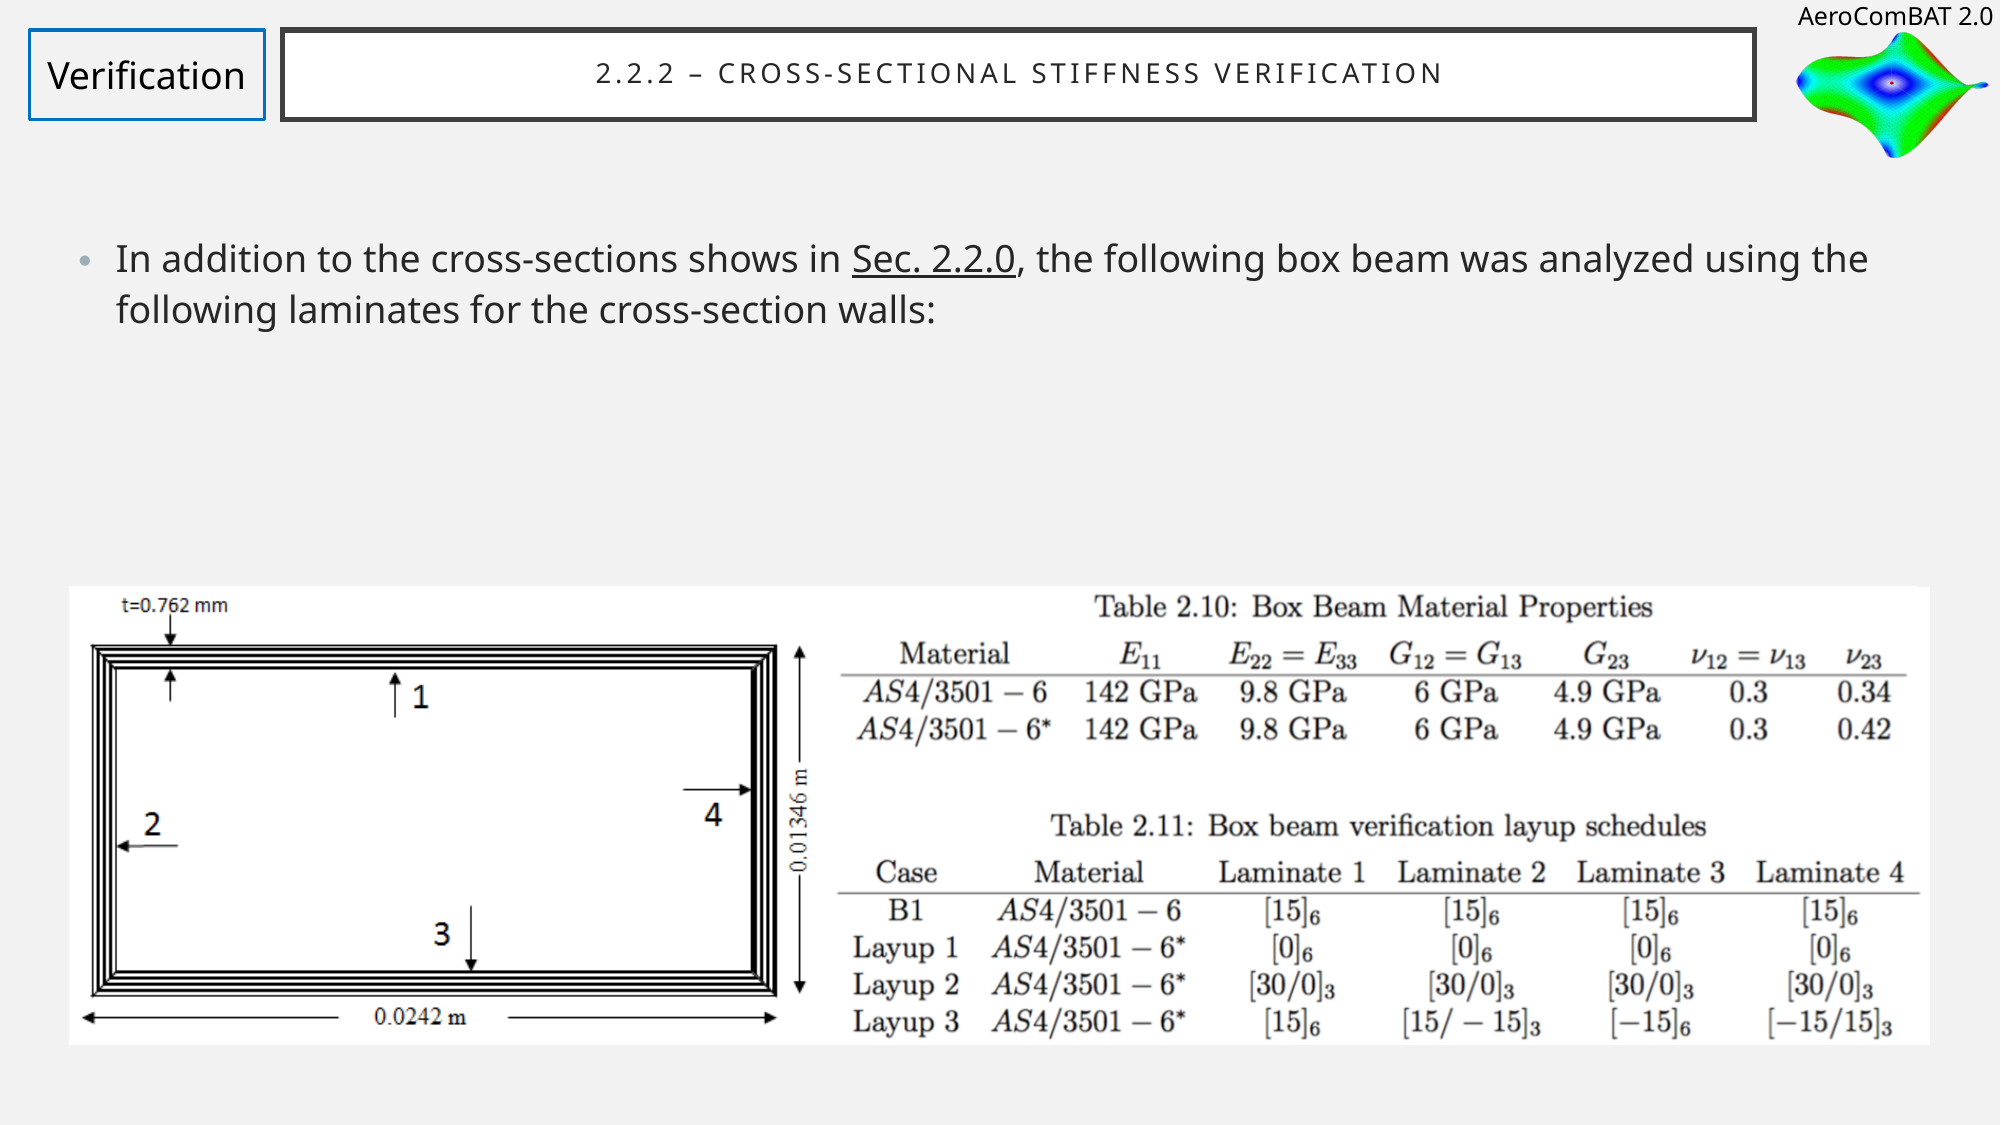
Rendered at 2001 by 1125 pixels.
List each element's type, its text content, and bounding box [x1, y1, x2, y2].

picture [1794, 31, 1990, 159]
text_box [69, 586, 1931, 1045]
title 2.2.2 – Cross-Sectional Stiffness Verification [280, 27, 1757, 122]
text_box Verification [28, 29, 265, 121]
list In addition to the cross-sections shows in Sec. 2.2.0, the following box beam was analyzed using the following laminates for the cross-section walls: [63, 227, 1964, 574]
